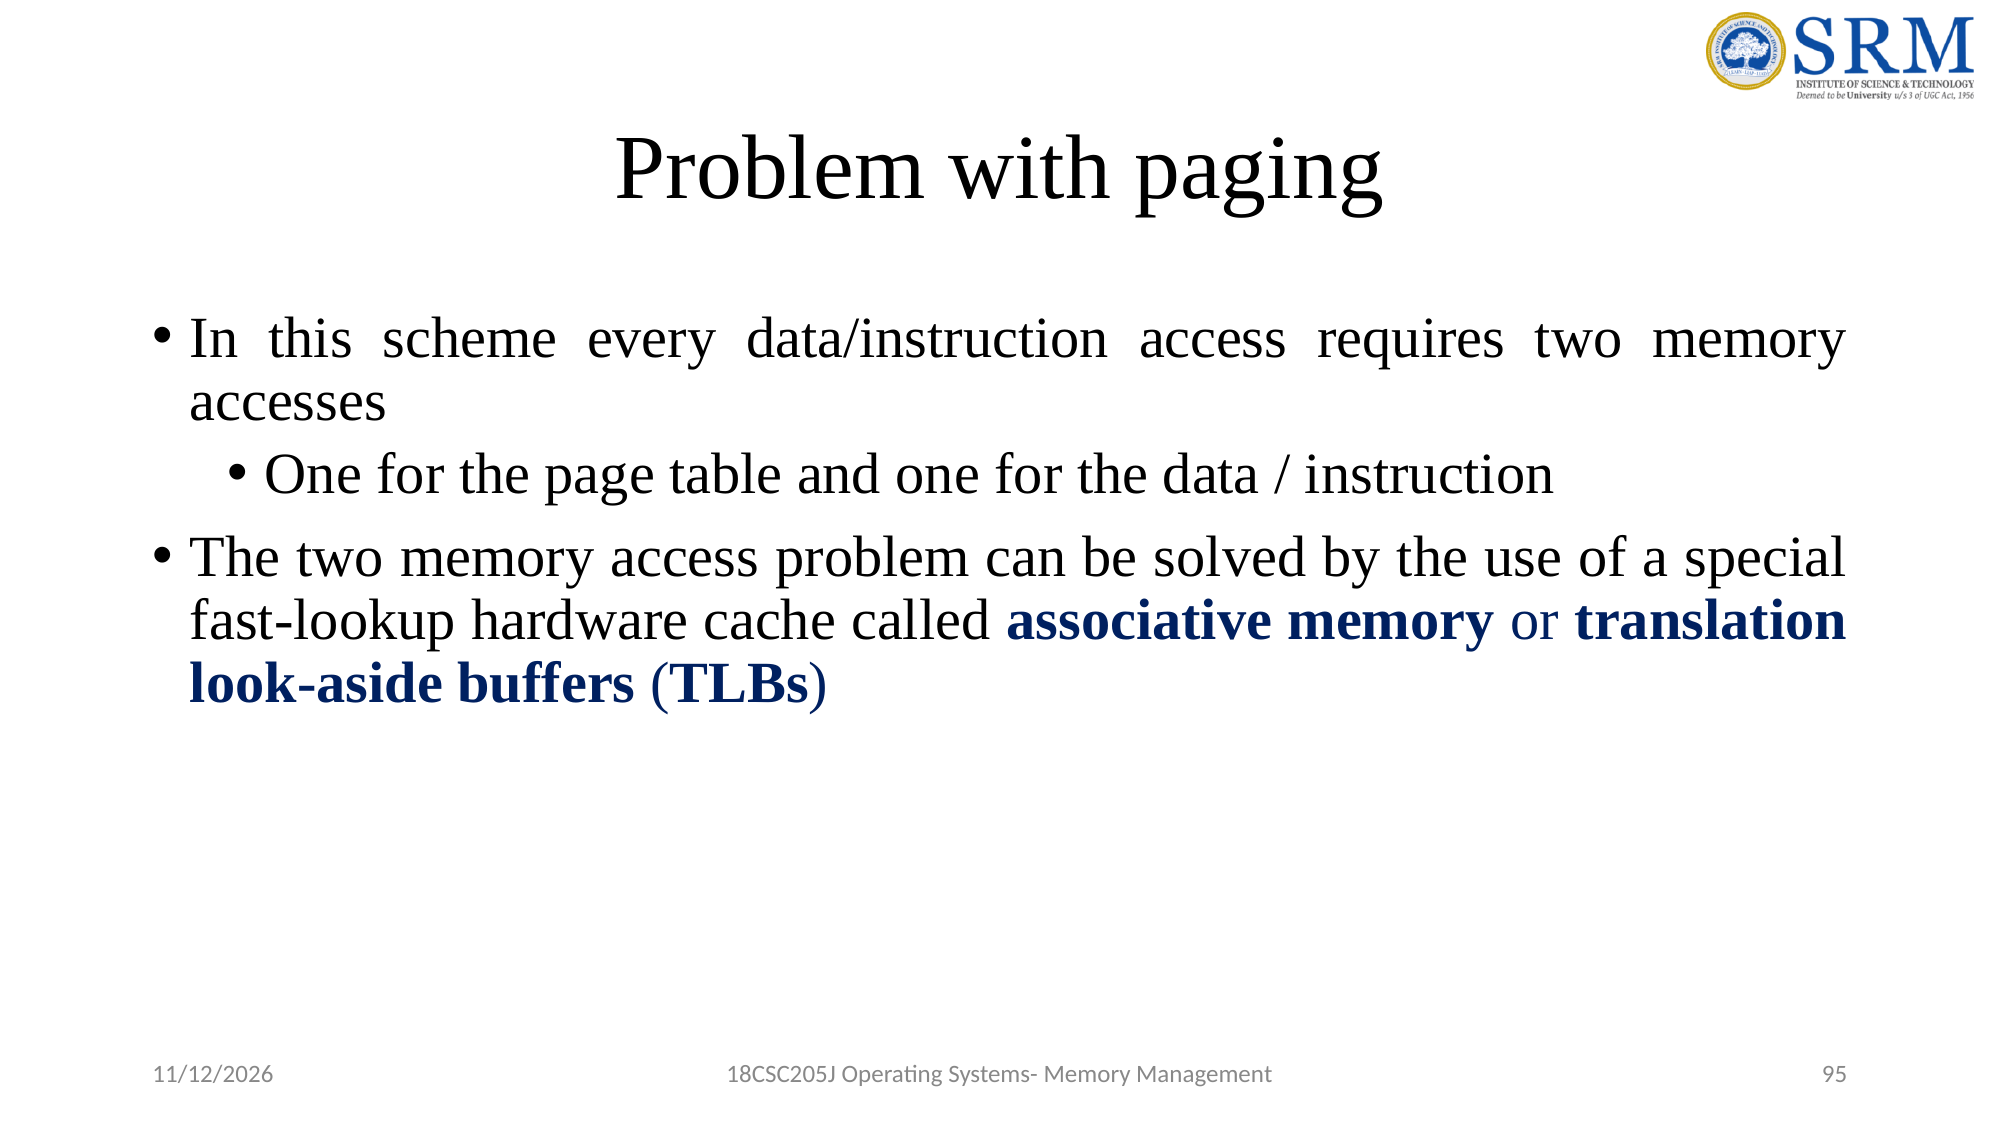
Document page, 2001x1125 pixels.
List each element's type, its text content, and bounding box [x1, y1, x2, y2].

slide_number 95 [1412, 1042, 1863, 1103]
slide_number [137, 1042, 588, 1103]
footer 18CSC205J Operating Systems- Memory Management [662, 1042, 1338, 1103]
picture [1706, 12, 1974, 100]
list In this scheme every data/instruction access requires two memory accesses One for the page table and one for the data / instruction The two memory access problem can be solved by the use of a special fast-lookup hardware cache called associative memory or translation look-aside buffers (TLBs) [137, 299, 1863, 1014]
title Problem with paging [137, 59, 1863, 278]
